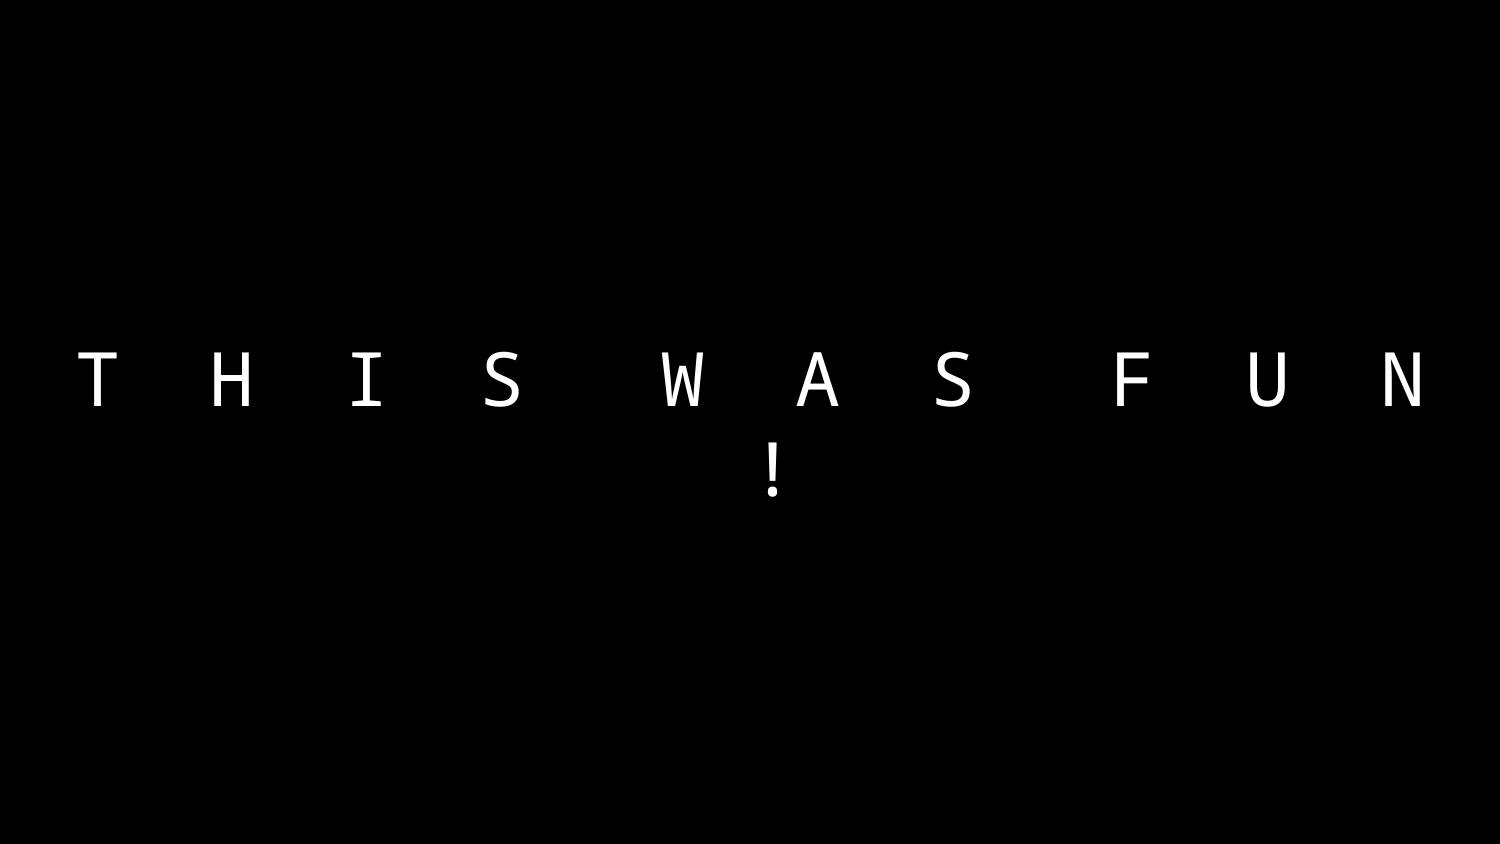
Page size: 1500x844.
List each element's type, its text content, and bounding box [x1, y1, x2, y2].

title T H I S W A S F U N ! [51, 352, 1449, 491]
